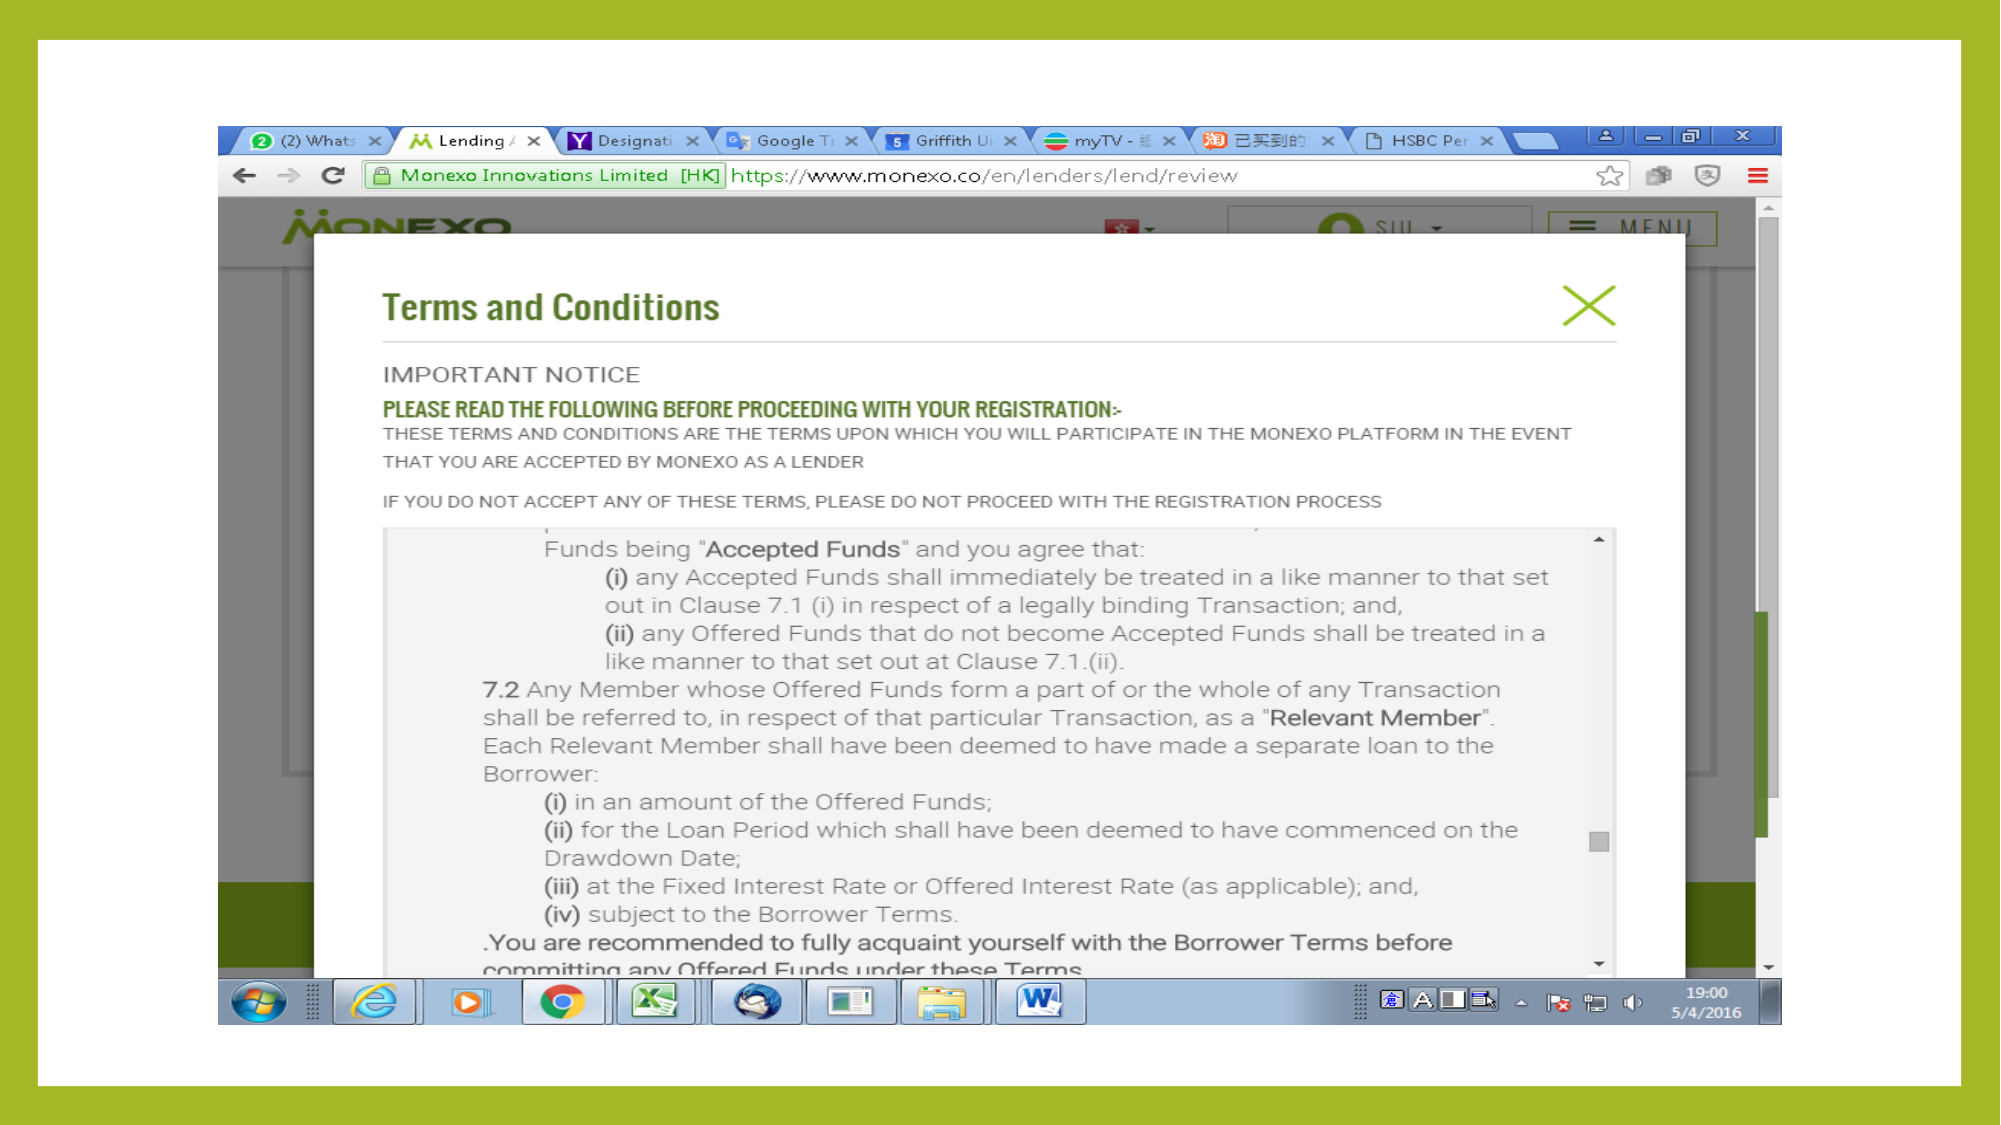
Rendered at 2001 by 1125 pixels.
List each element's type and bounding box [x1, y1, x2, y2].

picture [217, 126, 1782, 1026]
